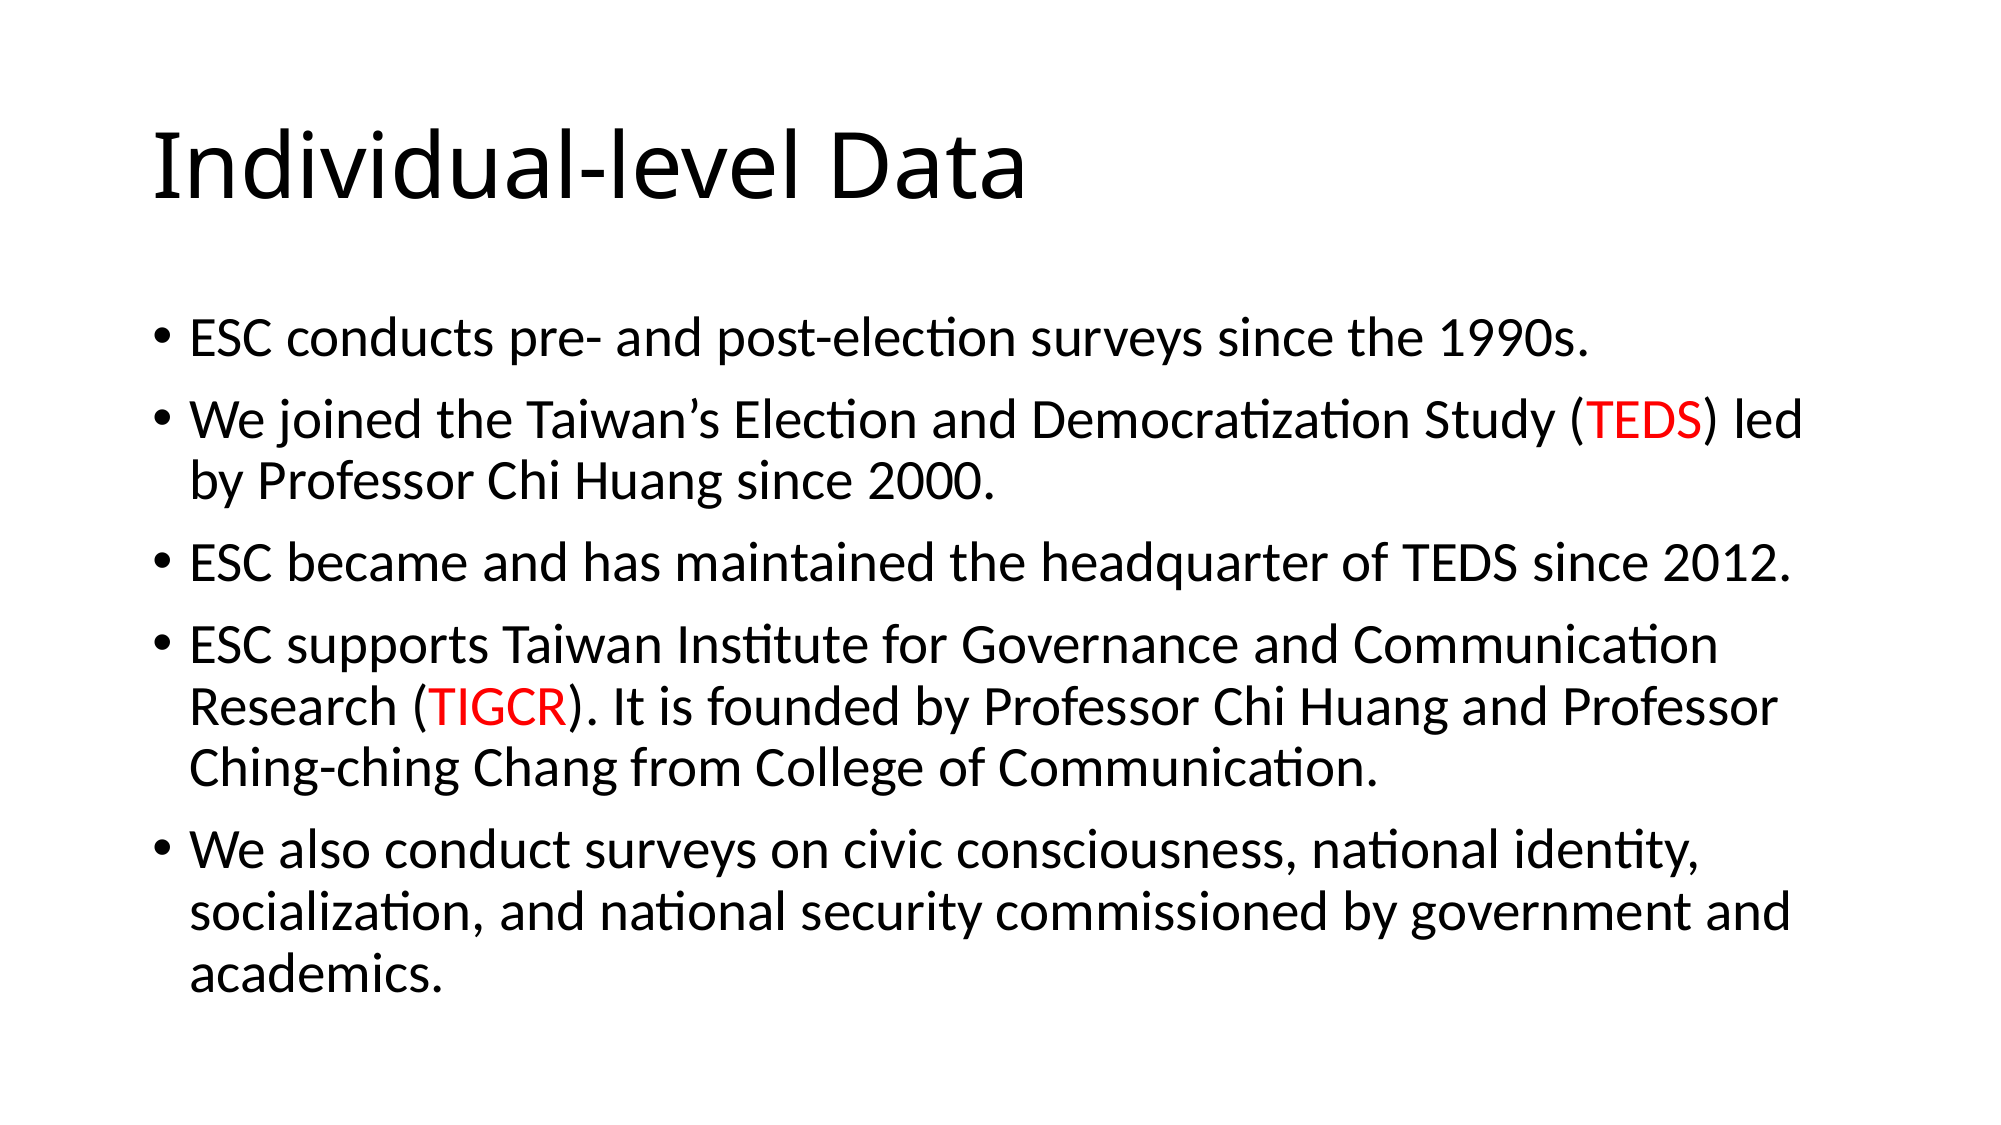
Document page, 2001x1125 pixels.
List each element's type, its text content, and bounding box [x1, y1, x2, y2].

title Individual-level Data [137, 59, 1863, 278]
list ESC conducts pre- and post-election surveys since the 1990s. We joined the Taiwan’s Election and Democratization Study (TEDS) led by Professor Chi Huang since 2000. ESC became and has maintained the headquarter of TEDS since 2012. ESC supports Taiwan Institute for Governance and Communication Research (TIGCR). It is founded by Professor Chi Huang and Professor Ching-ching Chang from College of Communication. We also conduct surveys on civic consciousness, national identity, socialization, and national security commissioned by government and academics. [137, 299, 1863, 1014]
